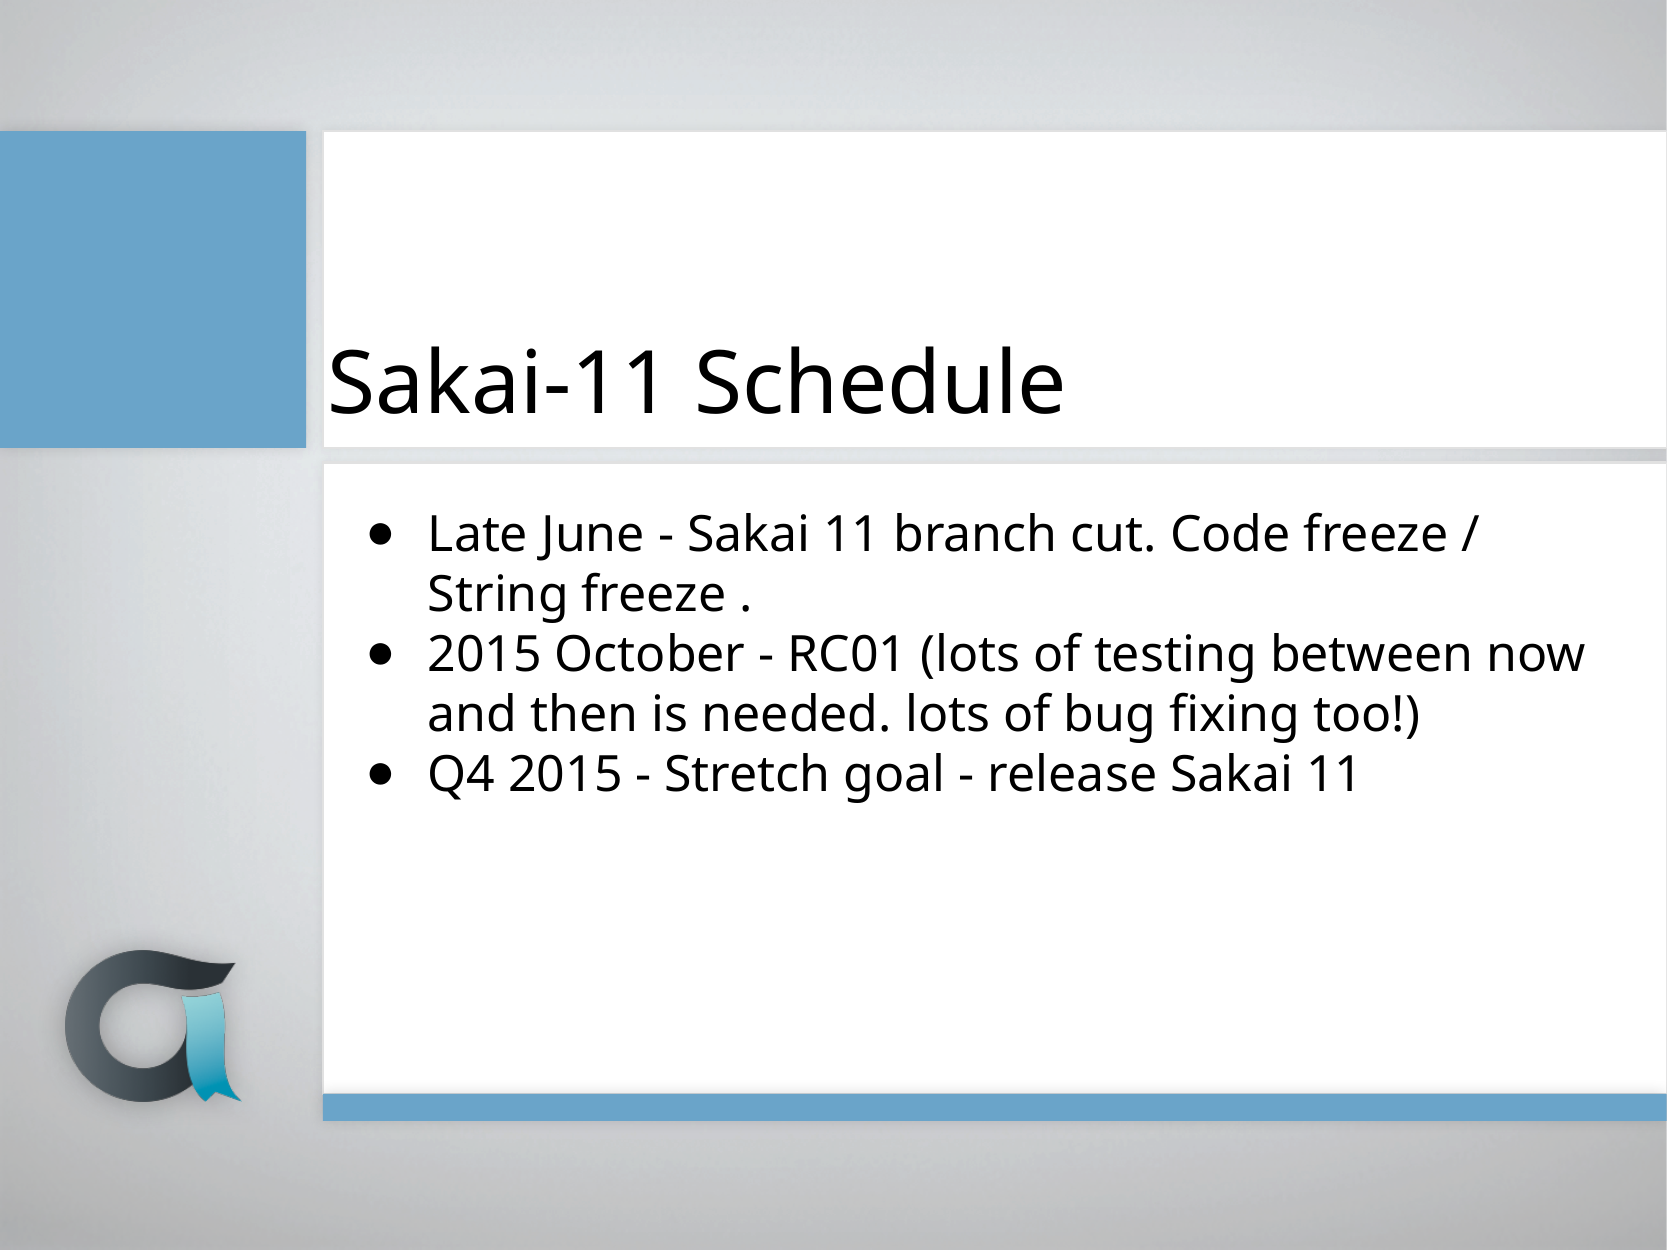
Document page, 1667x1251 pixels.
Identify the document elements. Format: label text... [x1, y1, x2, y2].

text_box Late June - Sakai 11 branch cut. Code freeze / String freeze . 2015 October - RC01 (lots of testing between now and then is needed. lots of bug fixing too!) Q4 2015 - Stretch goal - release Sakai 11 [337, 486, 1637, 1079]
picture [0, 0, 1667, 1250]
title Sakai-11 Schedule [327, 161, 1608, 432]
